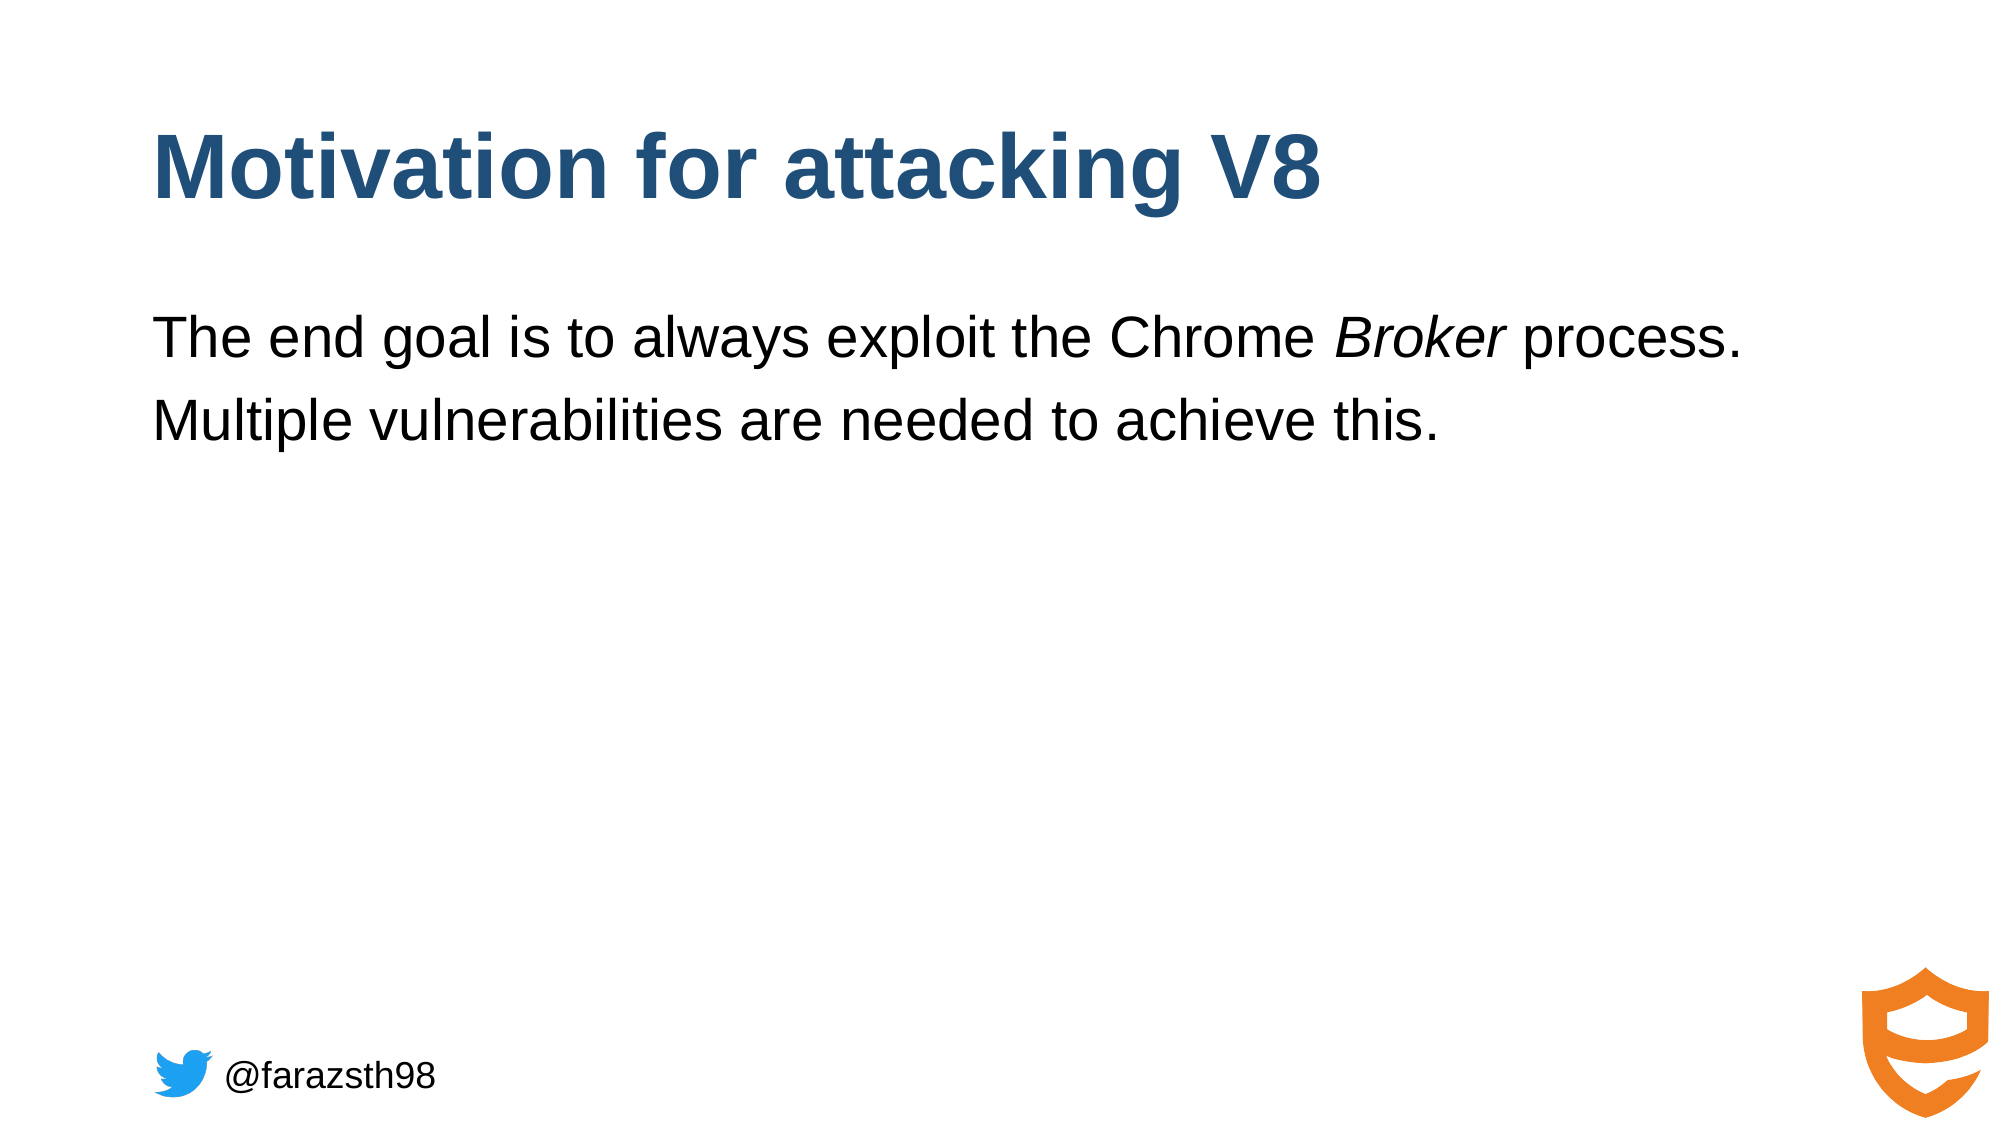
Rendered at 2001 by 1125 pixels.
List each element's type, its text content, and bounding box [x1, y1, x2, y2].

list The end goal is to always exploit the Chrome Broker process. Multiple vulnerabilities are needed to achieve this. [137, 299, 1863, 1014]
picture [1862, 967, 1989, 1118]
picture [137, 1027, 230, 1120]
title Motivation for attacking V8 [137, 59, 1863, 278]
